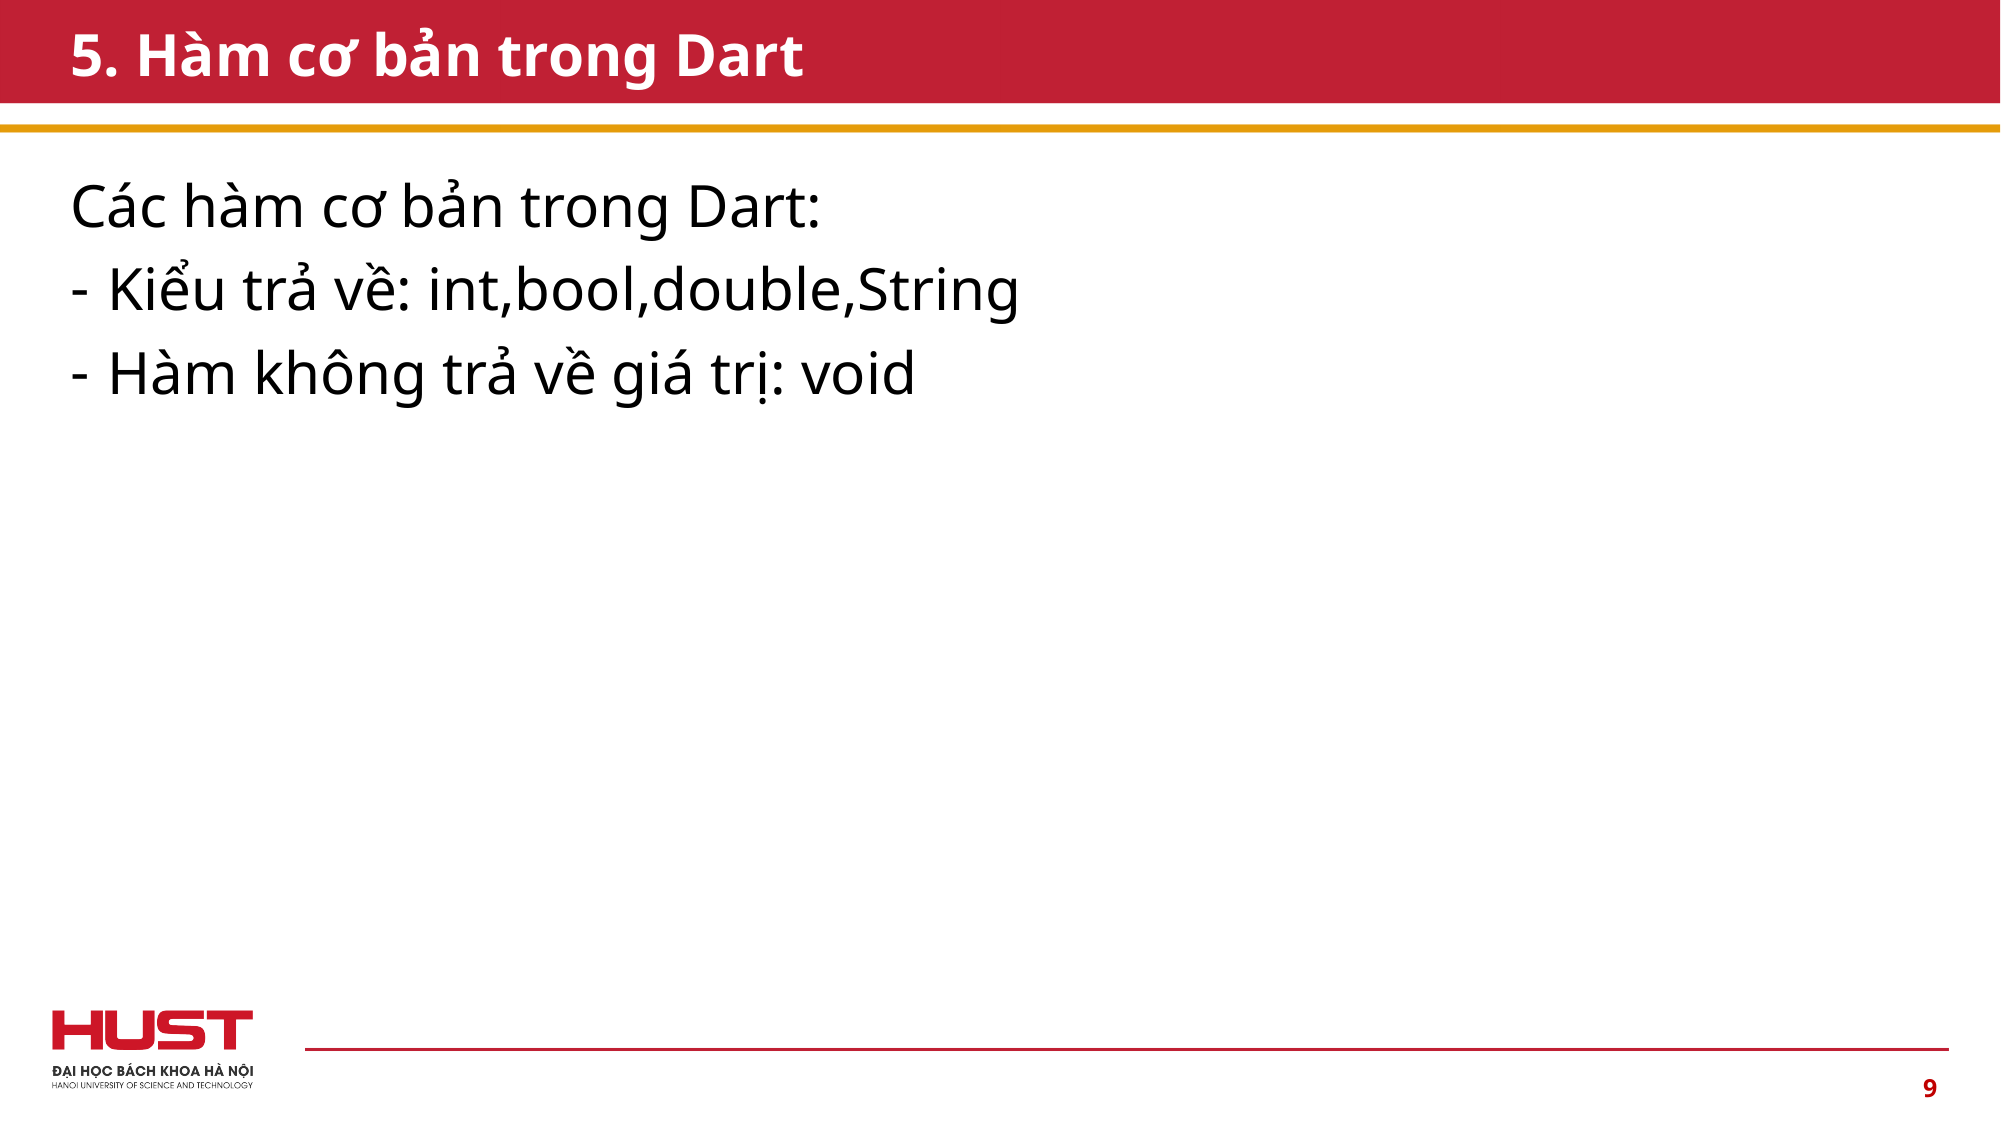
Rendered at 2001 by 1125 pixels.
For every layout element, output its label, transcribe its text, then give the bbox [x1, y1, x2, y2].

slide_number 9 [1502, 1065, 1953, 1125]
list Các hàm cơ bản trong Dart: Kiểu trả về: int,bool,double,String Hàm không trả về giá trị: void [55, 169, 1945, 980]
picture [0, 0, 2001, 1125]
title 5. Hàm cơ bản trong Dart [55, 18, 1945, 90]
